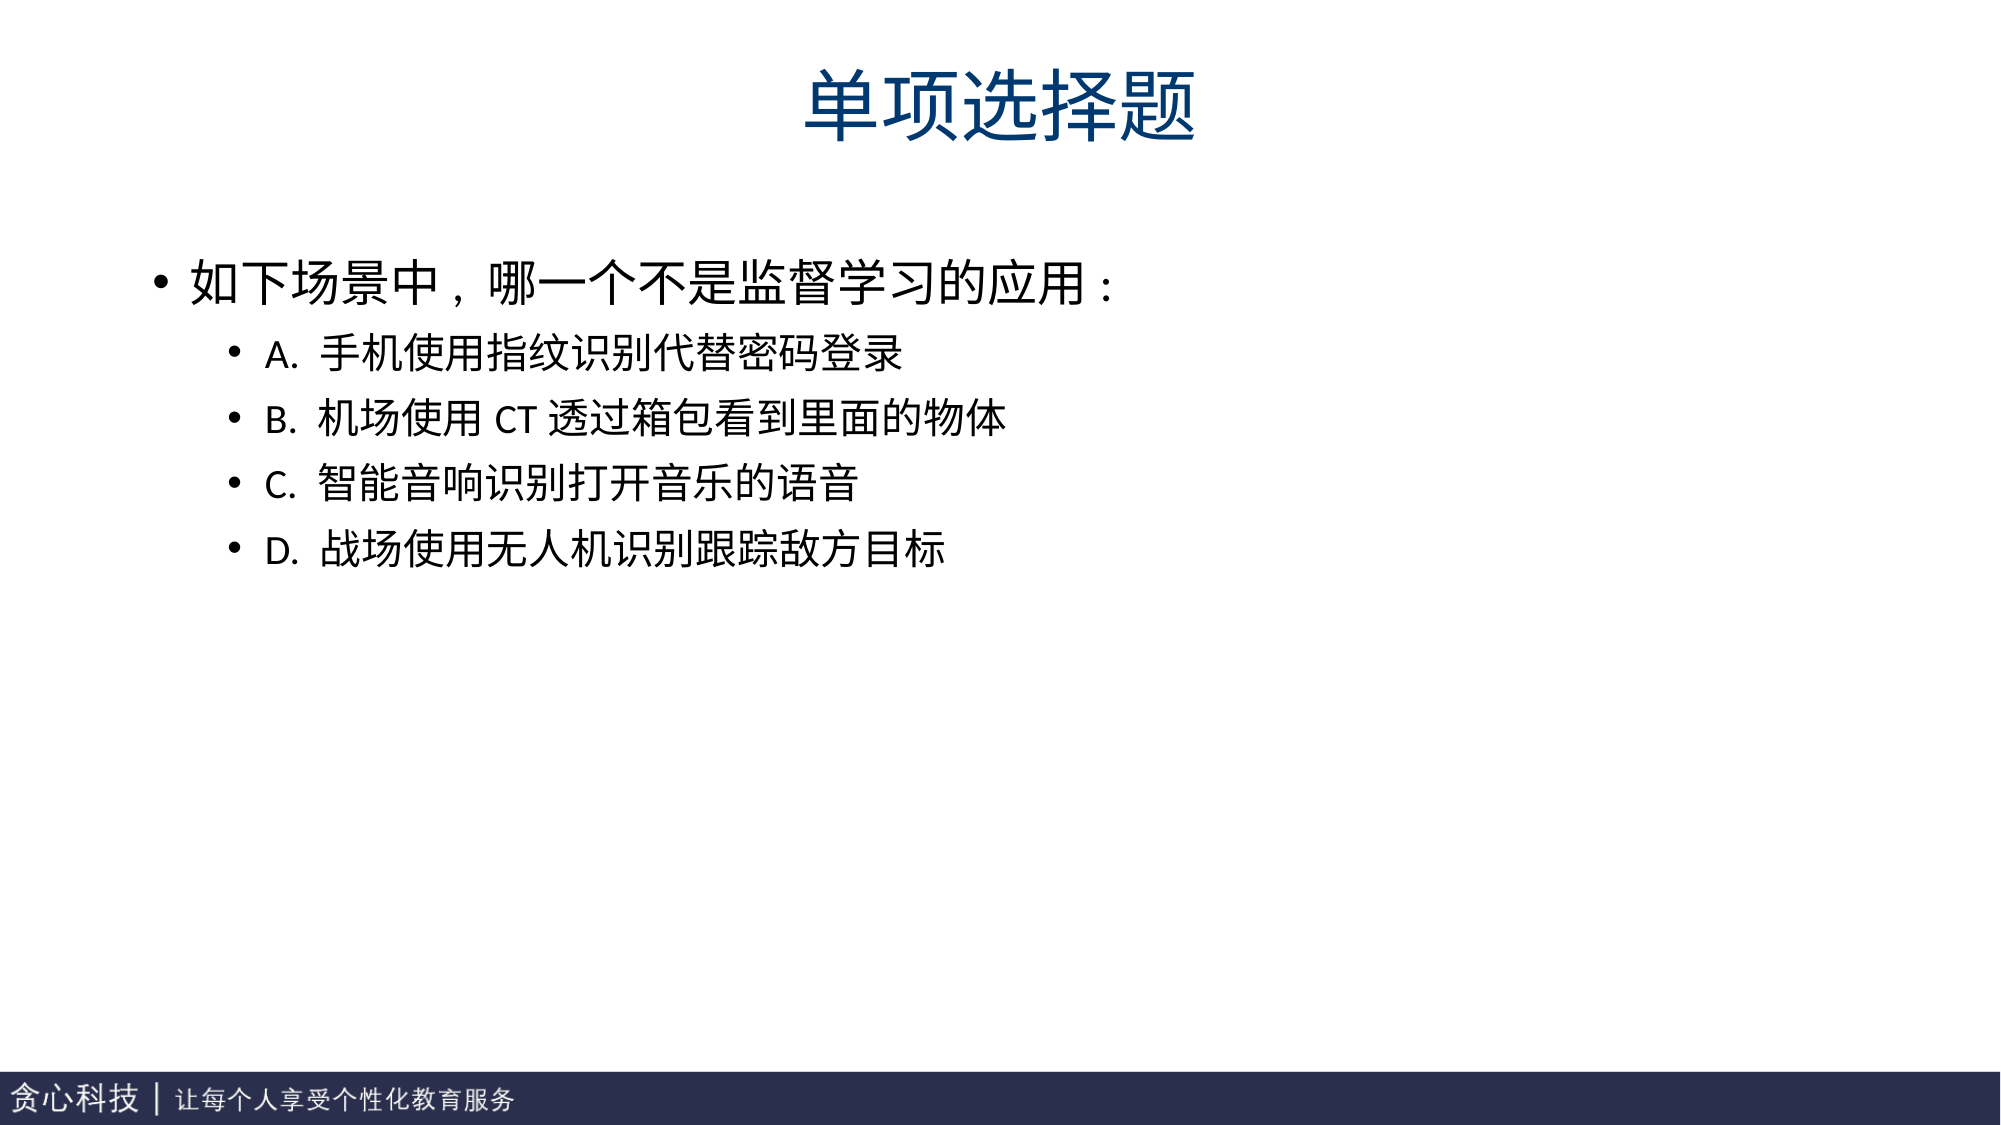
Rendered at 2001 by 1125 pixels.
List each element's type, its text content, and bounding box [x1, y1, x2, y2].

picture [0, 0, 2001, 1125]
title 单项选择题 [137, 1, 1863, 219]
list 如下场景中, 哪一个不是监督学习的应用: A. 手机使用指纹识别代替密码登录 B. 机场使用CT透过箱包看到里面的物体 C. 智能音响识别打开音乐的语音 D. 战场使用无人机识别跟踪敌方目标 [137, 237, 1863, 952]
